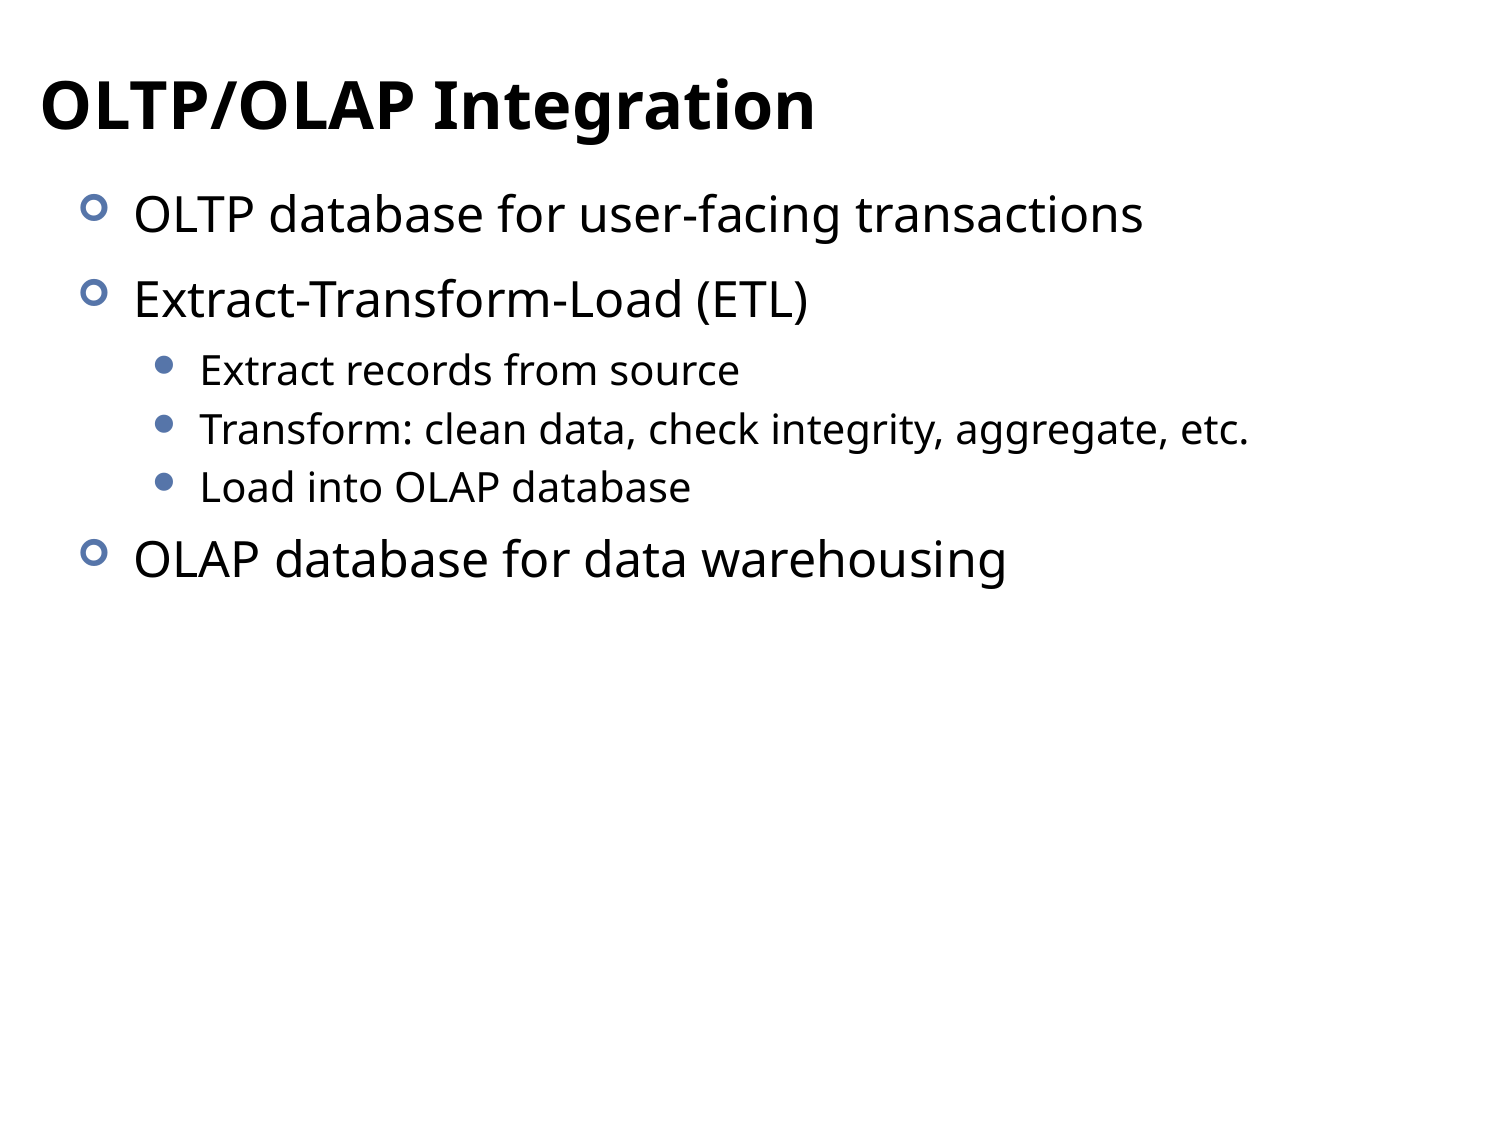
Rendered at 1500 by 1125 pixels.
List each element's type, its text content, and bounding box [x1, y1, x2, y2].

list OLTP database for user-facing transactions Extract-Transform-Load (ETL) Extract records from source Transform: clean data, check integrity, aggregate, etc. Load into OLAP database OLAP database for data warehousing [62, 174, 1451, 1013]
title OLTP/OLAP Integration [24, 18, 1451, 188]
